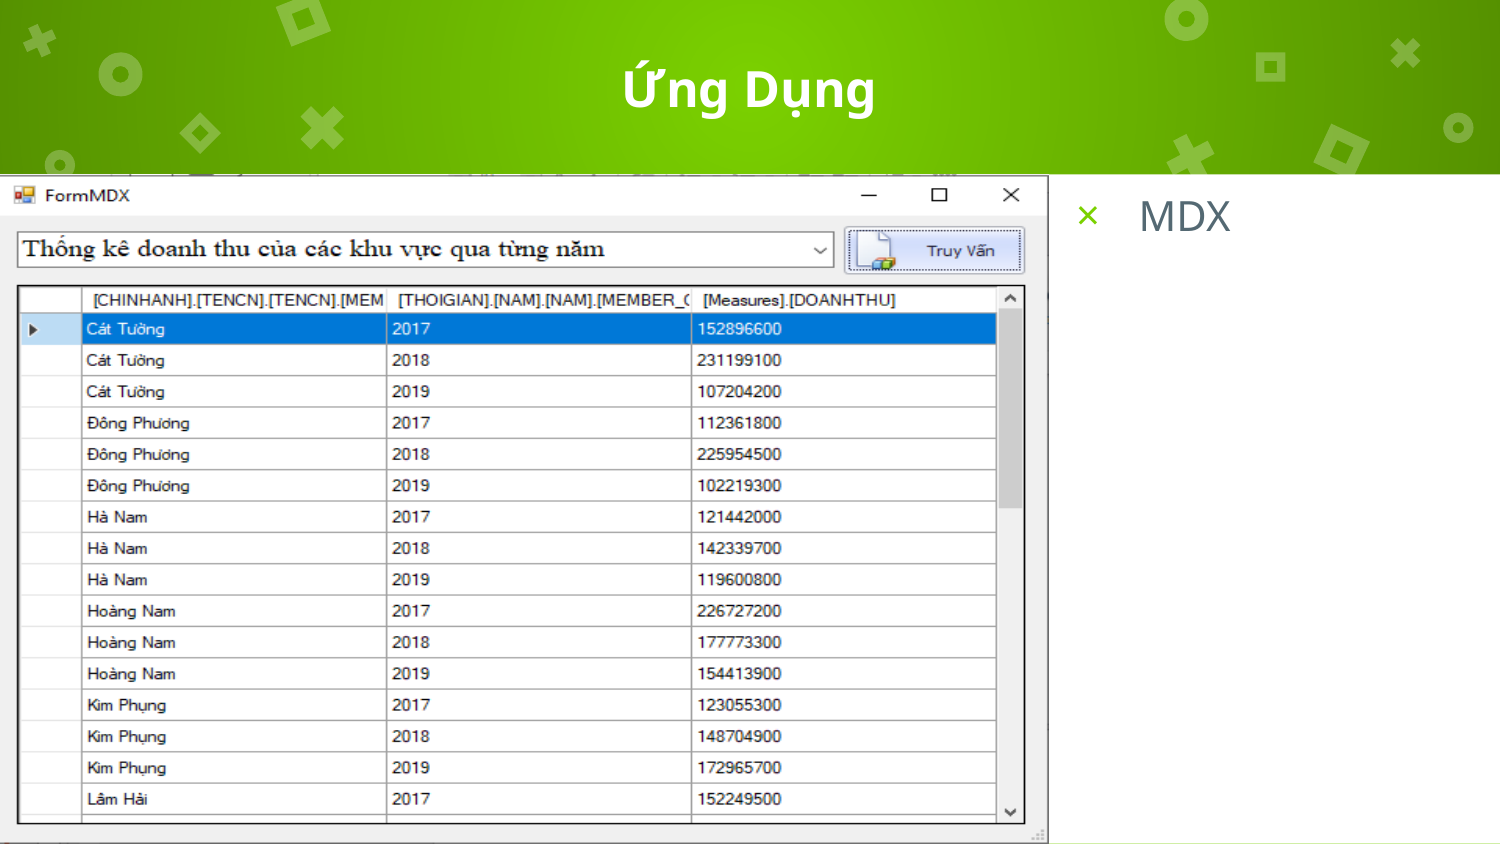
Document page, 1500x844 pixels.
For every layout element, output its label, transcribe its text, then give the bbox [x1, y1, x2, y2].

title Ứng Dụng [75, 0, 1425, 174]
list MDX [1049, 174, 1500, 844]
picture [0, 174, 1049, 844]
